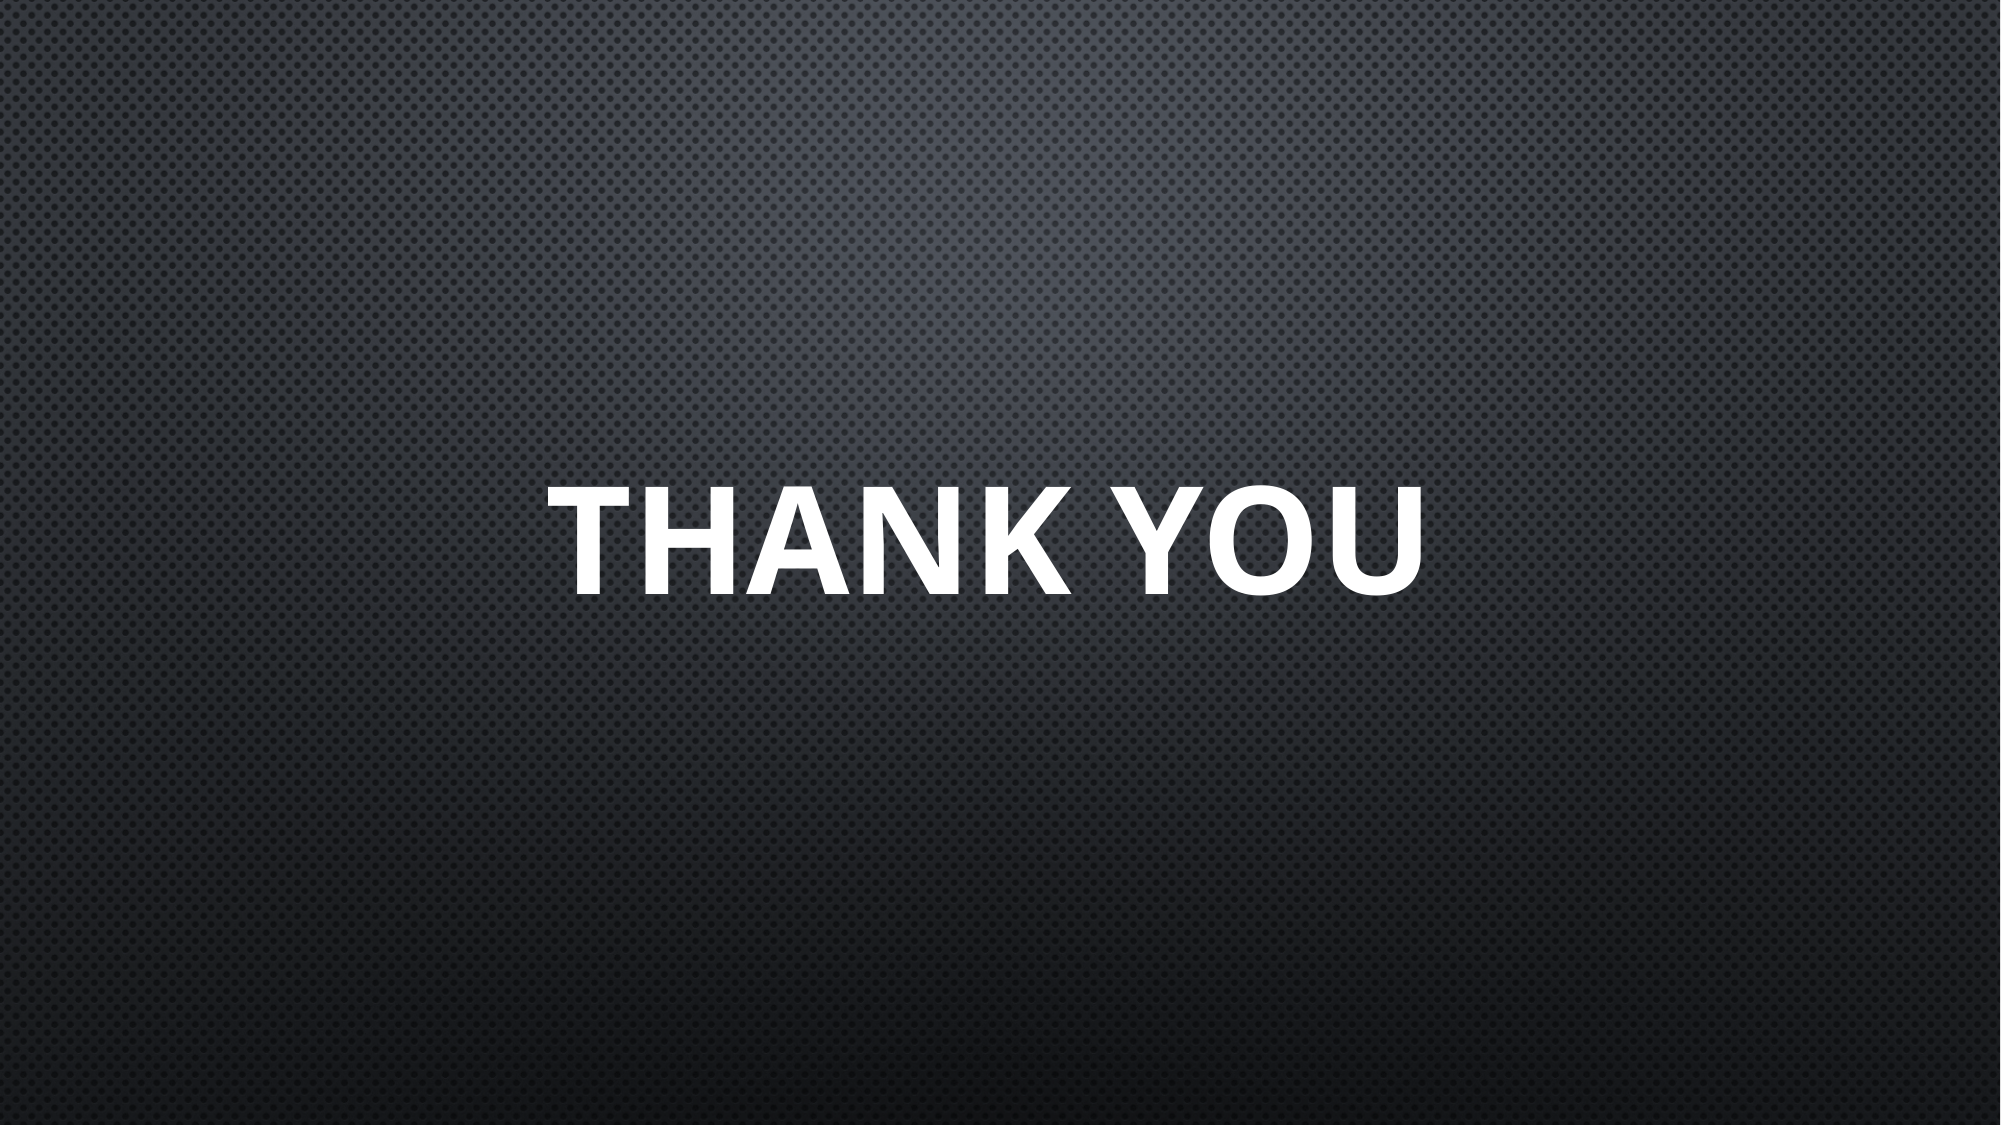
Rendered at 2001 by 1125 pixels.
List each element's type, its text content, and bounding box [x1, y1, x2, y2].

title Thank you [127, 426, 1853, 644]
